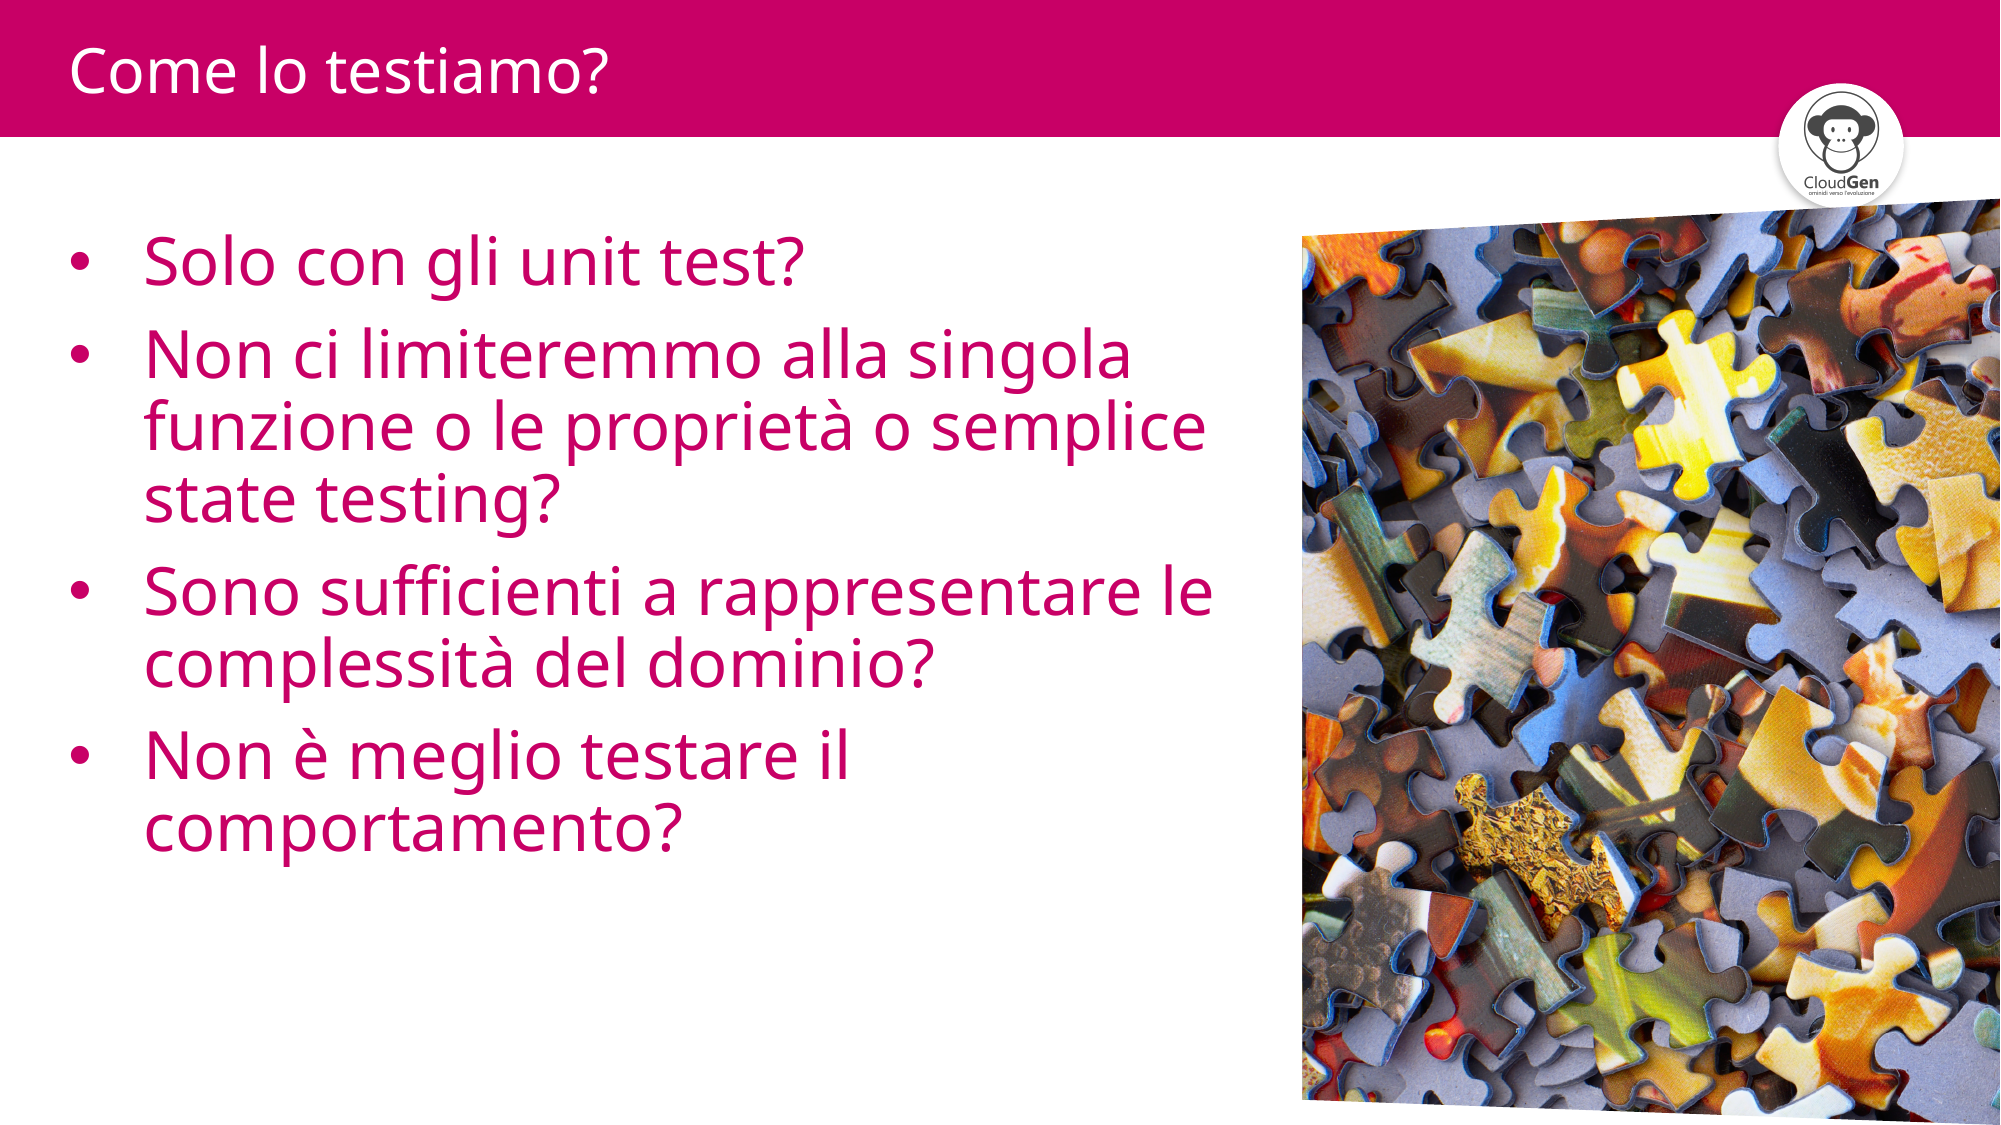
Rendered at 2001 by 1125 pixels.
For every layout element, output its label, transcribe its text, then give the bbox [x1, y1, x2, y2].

title Come lo testiamo? [53, 22, 1863, 126]
text_box [1301, 197, 2000, 1125]
picture [1785, 86, 1897, 197]
list Solo con gli unit test? Non ci limiteremmo alla singola funzione o le proprietà o semplice state testing? Sono sufficienti a rappresentare le complessità del dominio? Non è meglio testare il comportamento? [53, 220, 1245, 1103]
